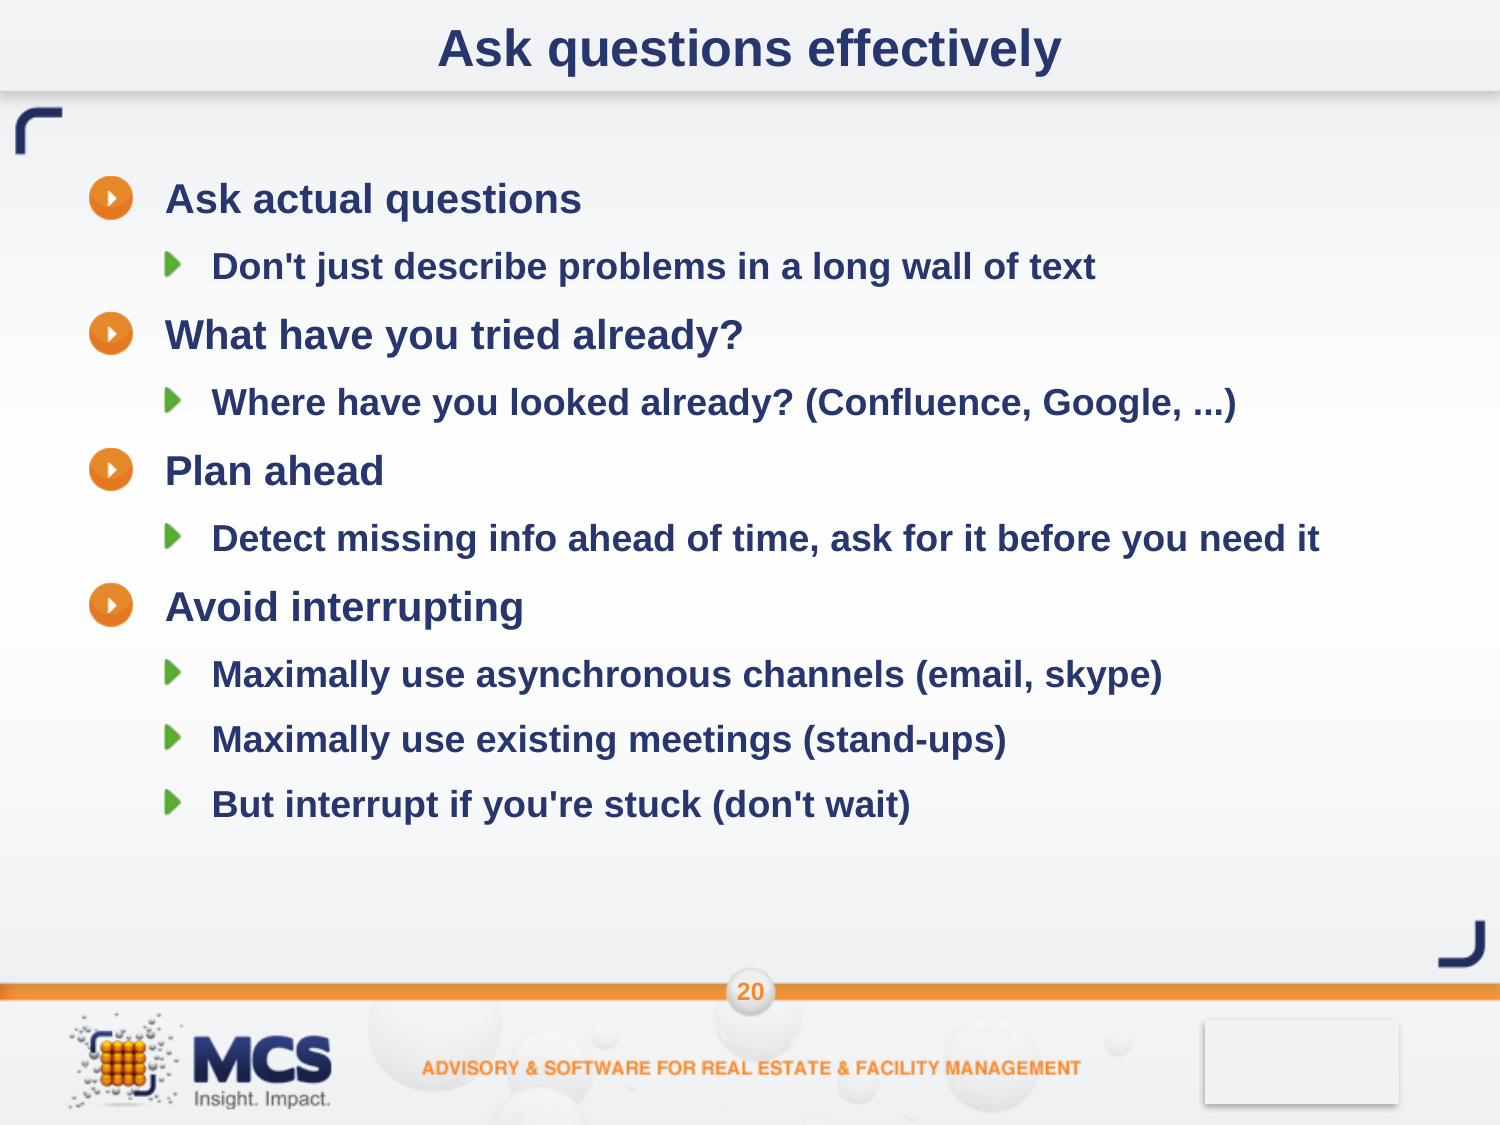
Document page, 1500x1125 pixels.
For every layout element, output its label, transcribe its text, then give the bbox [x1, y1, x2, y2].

picture [0, 93, 1500, 1125]
list Ask actual questions Don't just describe problems in a long wall of text What have you tried already? Where have you looked already? (Confluence, Google, ...) Plan ahead Detect missing info ahead of time, ask for it before you need it Avoid interrupting Maximally use asynchronous channels (email, skype) Maximally use existing meetings (stand-ups) But interrupt if you're stuck (don't wait) [75, 164, 1425, 937]
title Ask questions effectively [0, 0, 1500, 93]
